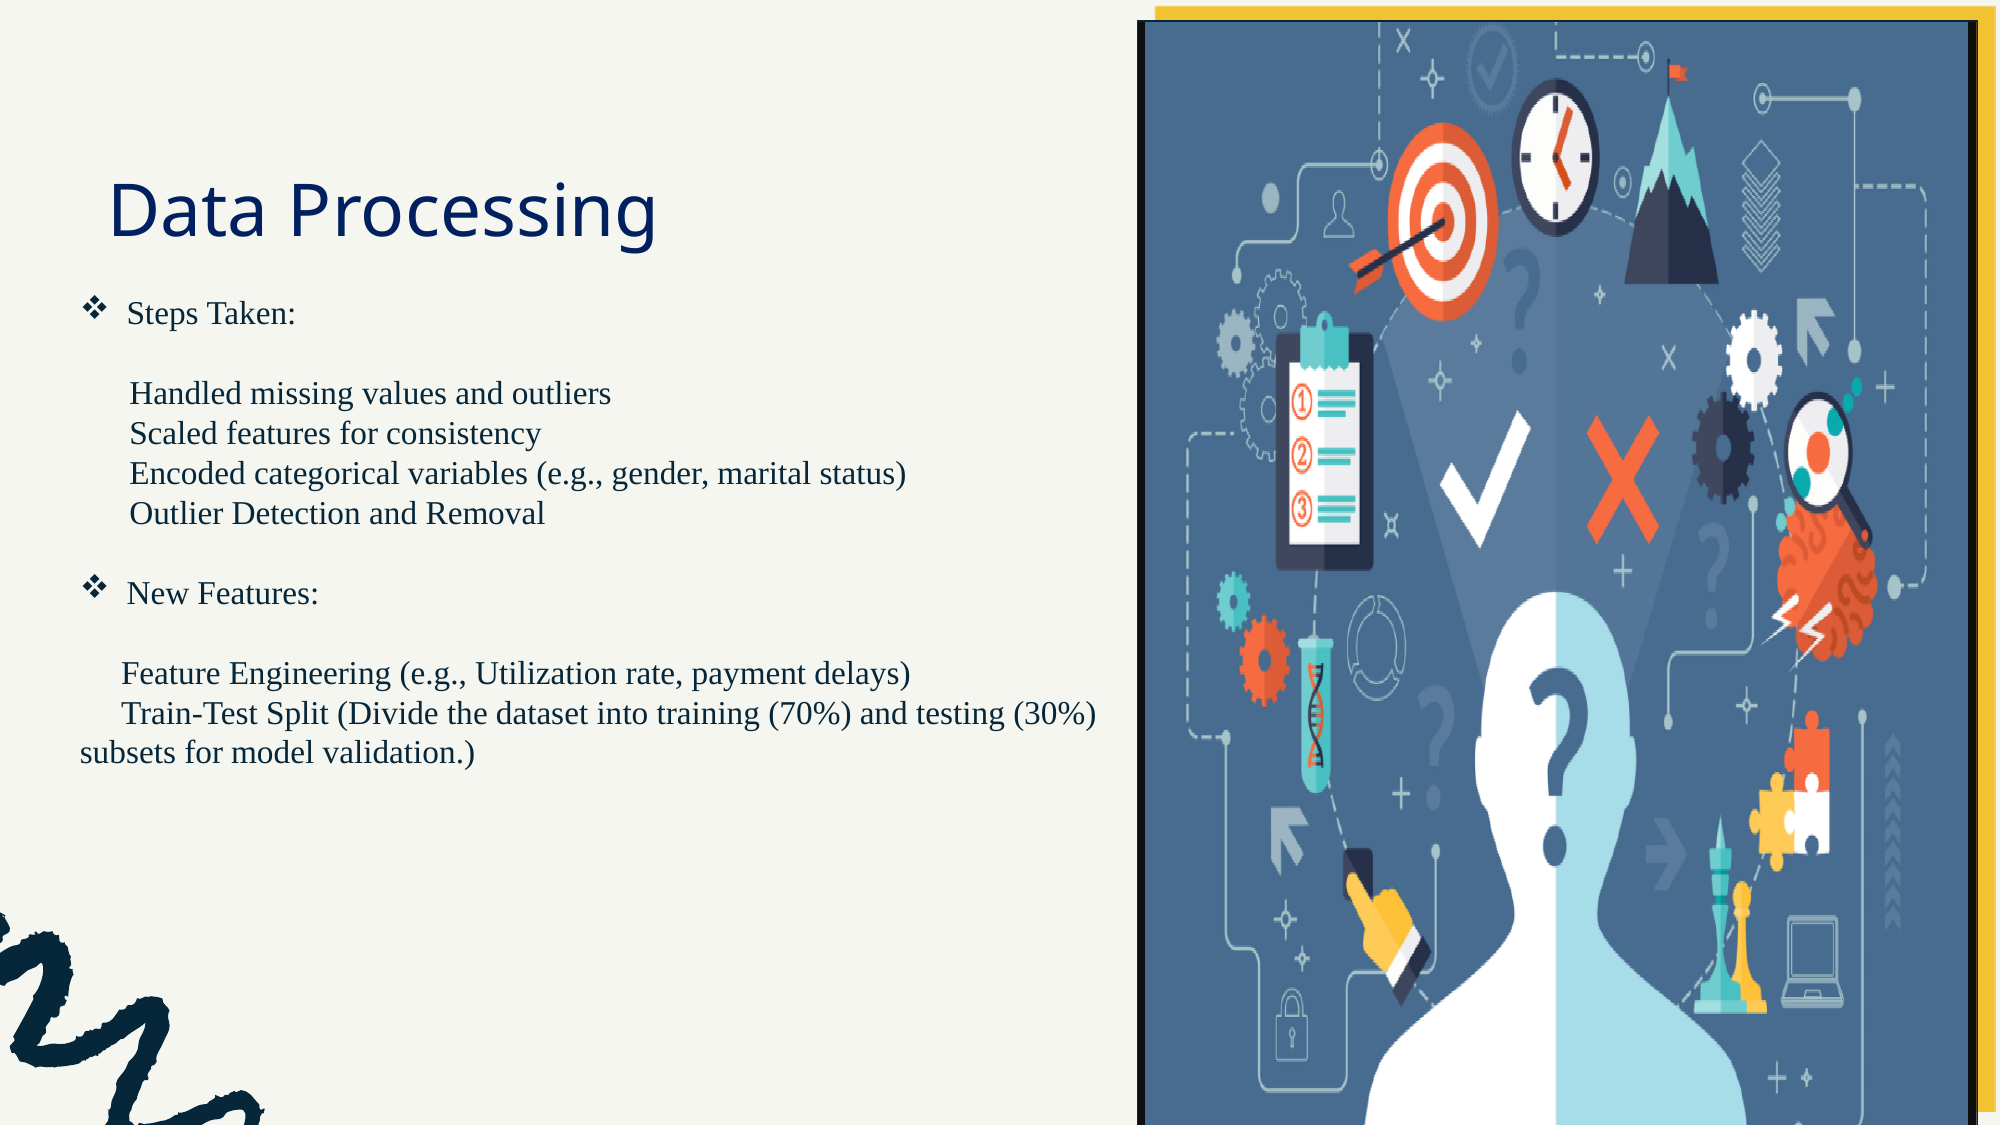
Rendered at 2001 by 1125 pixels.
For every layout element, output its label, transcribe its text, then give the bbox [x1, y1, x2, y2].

picture [1137, 21, 1977, 1125]
list Steps Taken: Handled missing values and outliers Scaled features for consistency Encoded categorical variables (e.g., gender, marital status) Outlier Detection and Removal New Features: Feature Engineering (e.g., Utilization rate, payment delays) Train-Test Split (Divide the dataset into training (70%) and testing (30%) subsets for model validation.) [0, 271, 1132, 954]
title Data Processing [87, 106, 932, 271]
